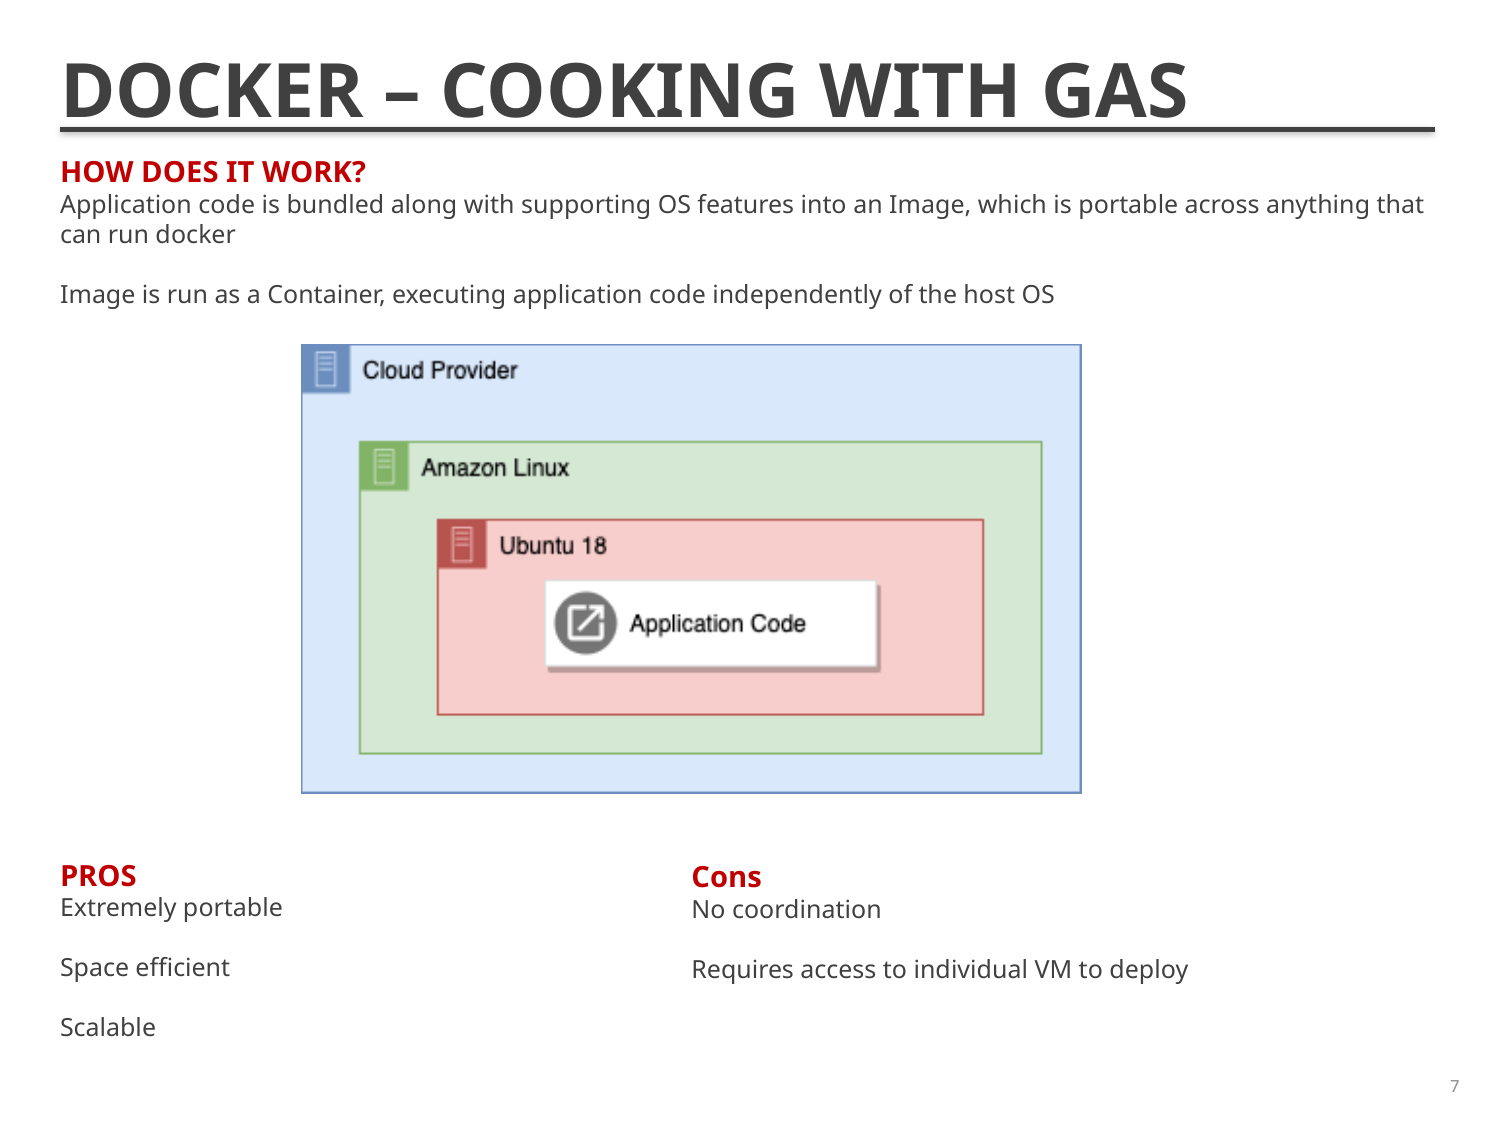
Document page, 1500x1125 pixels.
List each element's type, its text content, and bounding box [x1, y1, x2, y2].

picture [300, 343, 1082, 794]
text_box Cons No coordination Requires access to individual VM to deploy [691, 858, 1323, 984]
text_box PROS Extremely portable Space efficient Scalable [60, 857, 692, 1072]
text_box 7 [1409, 1049, 1500, 1125]
text_box HOW DOES IT WORK? Application code is bundled along with supporting OS features into an Image, which is portable across anything that can run docker Image is run as a Container, executing application code independently of the host OS [59, 153, 1435, 309]
text_box DOCKER – COOKING WITH GAS [59, 44, 1376, 126]
